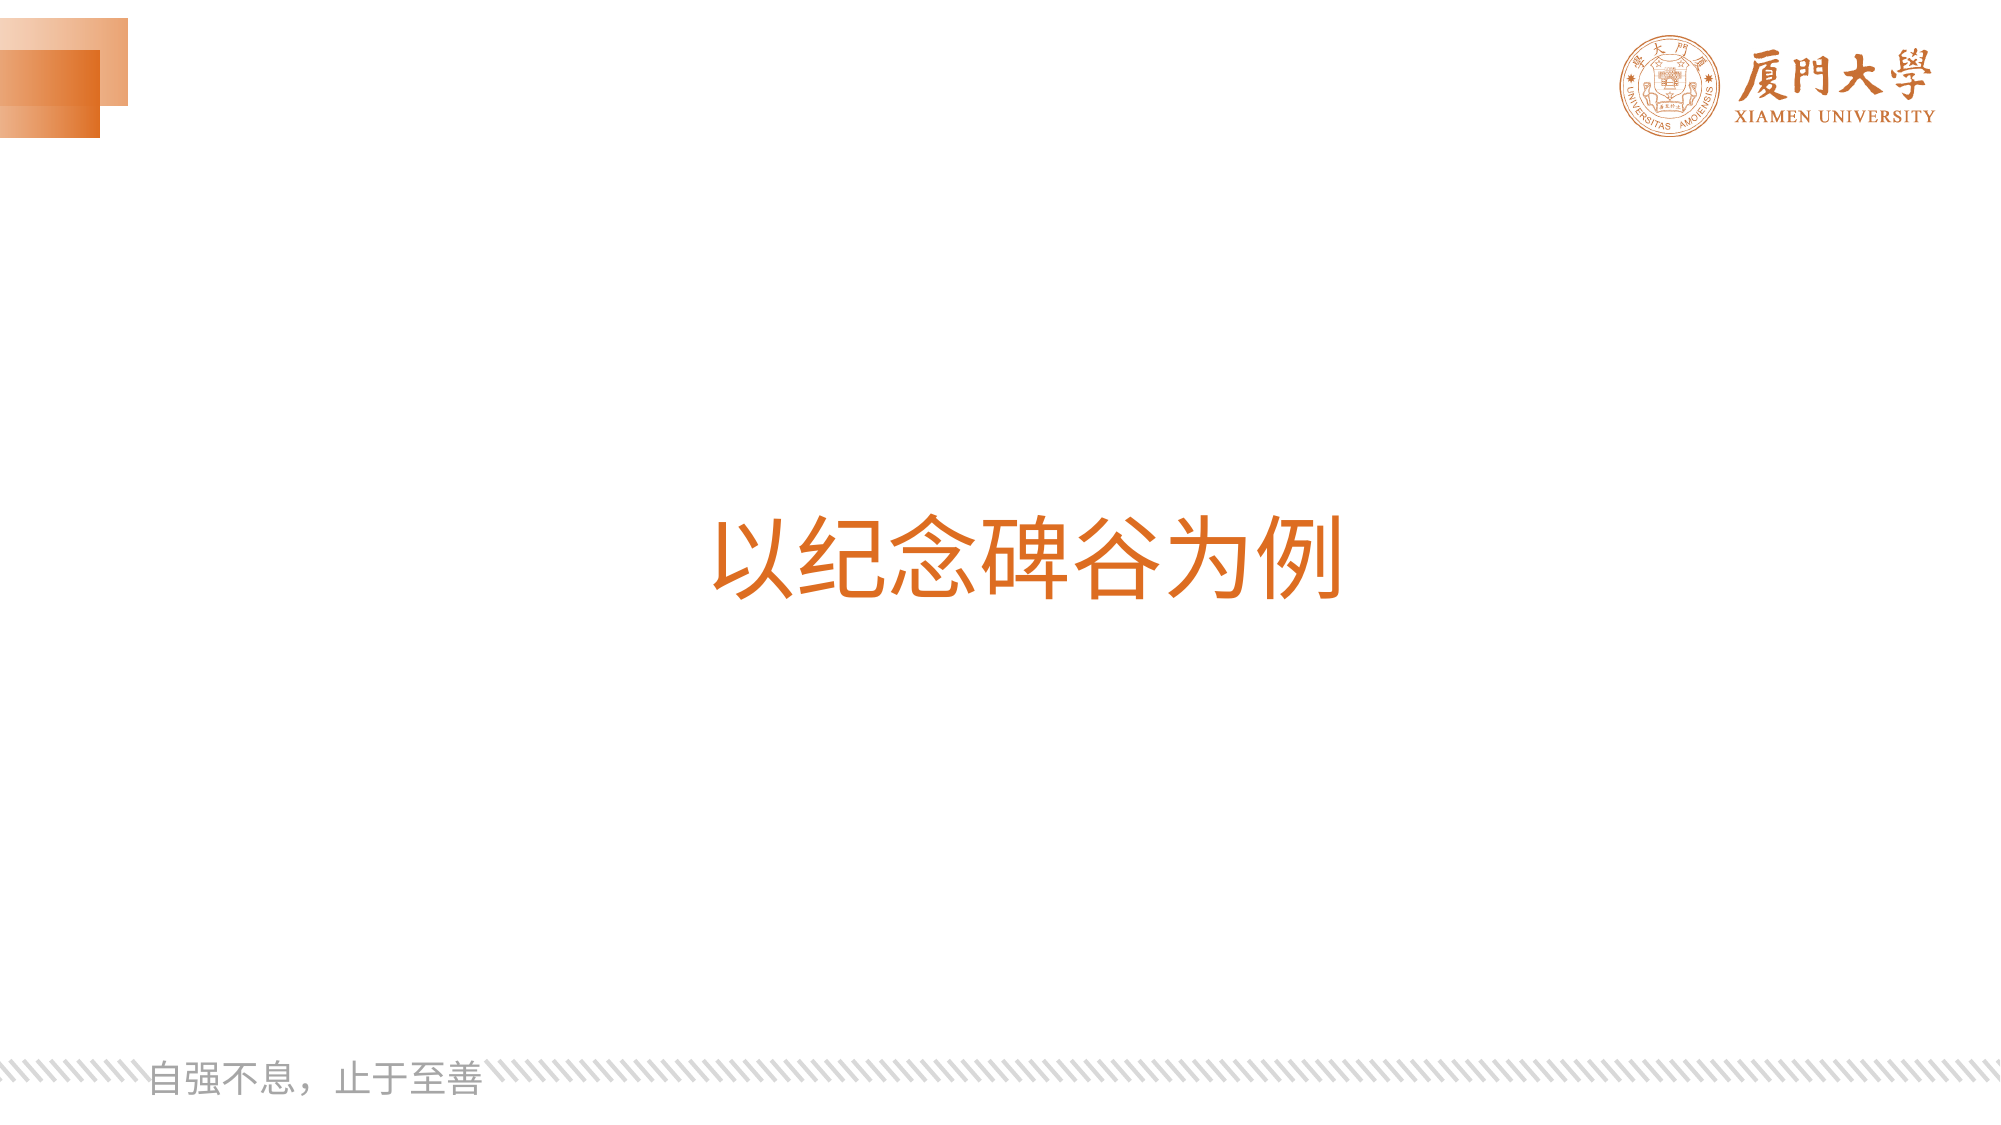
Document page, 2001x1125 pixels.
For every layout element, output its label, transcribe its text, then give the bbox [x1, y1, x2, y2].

title 以纪念碑谷为例 [163, 482, 1889, 643]
